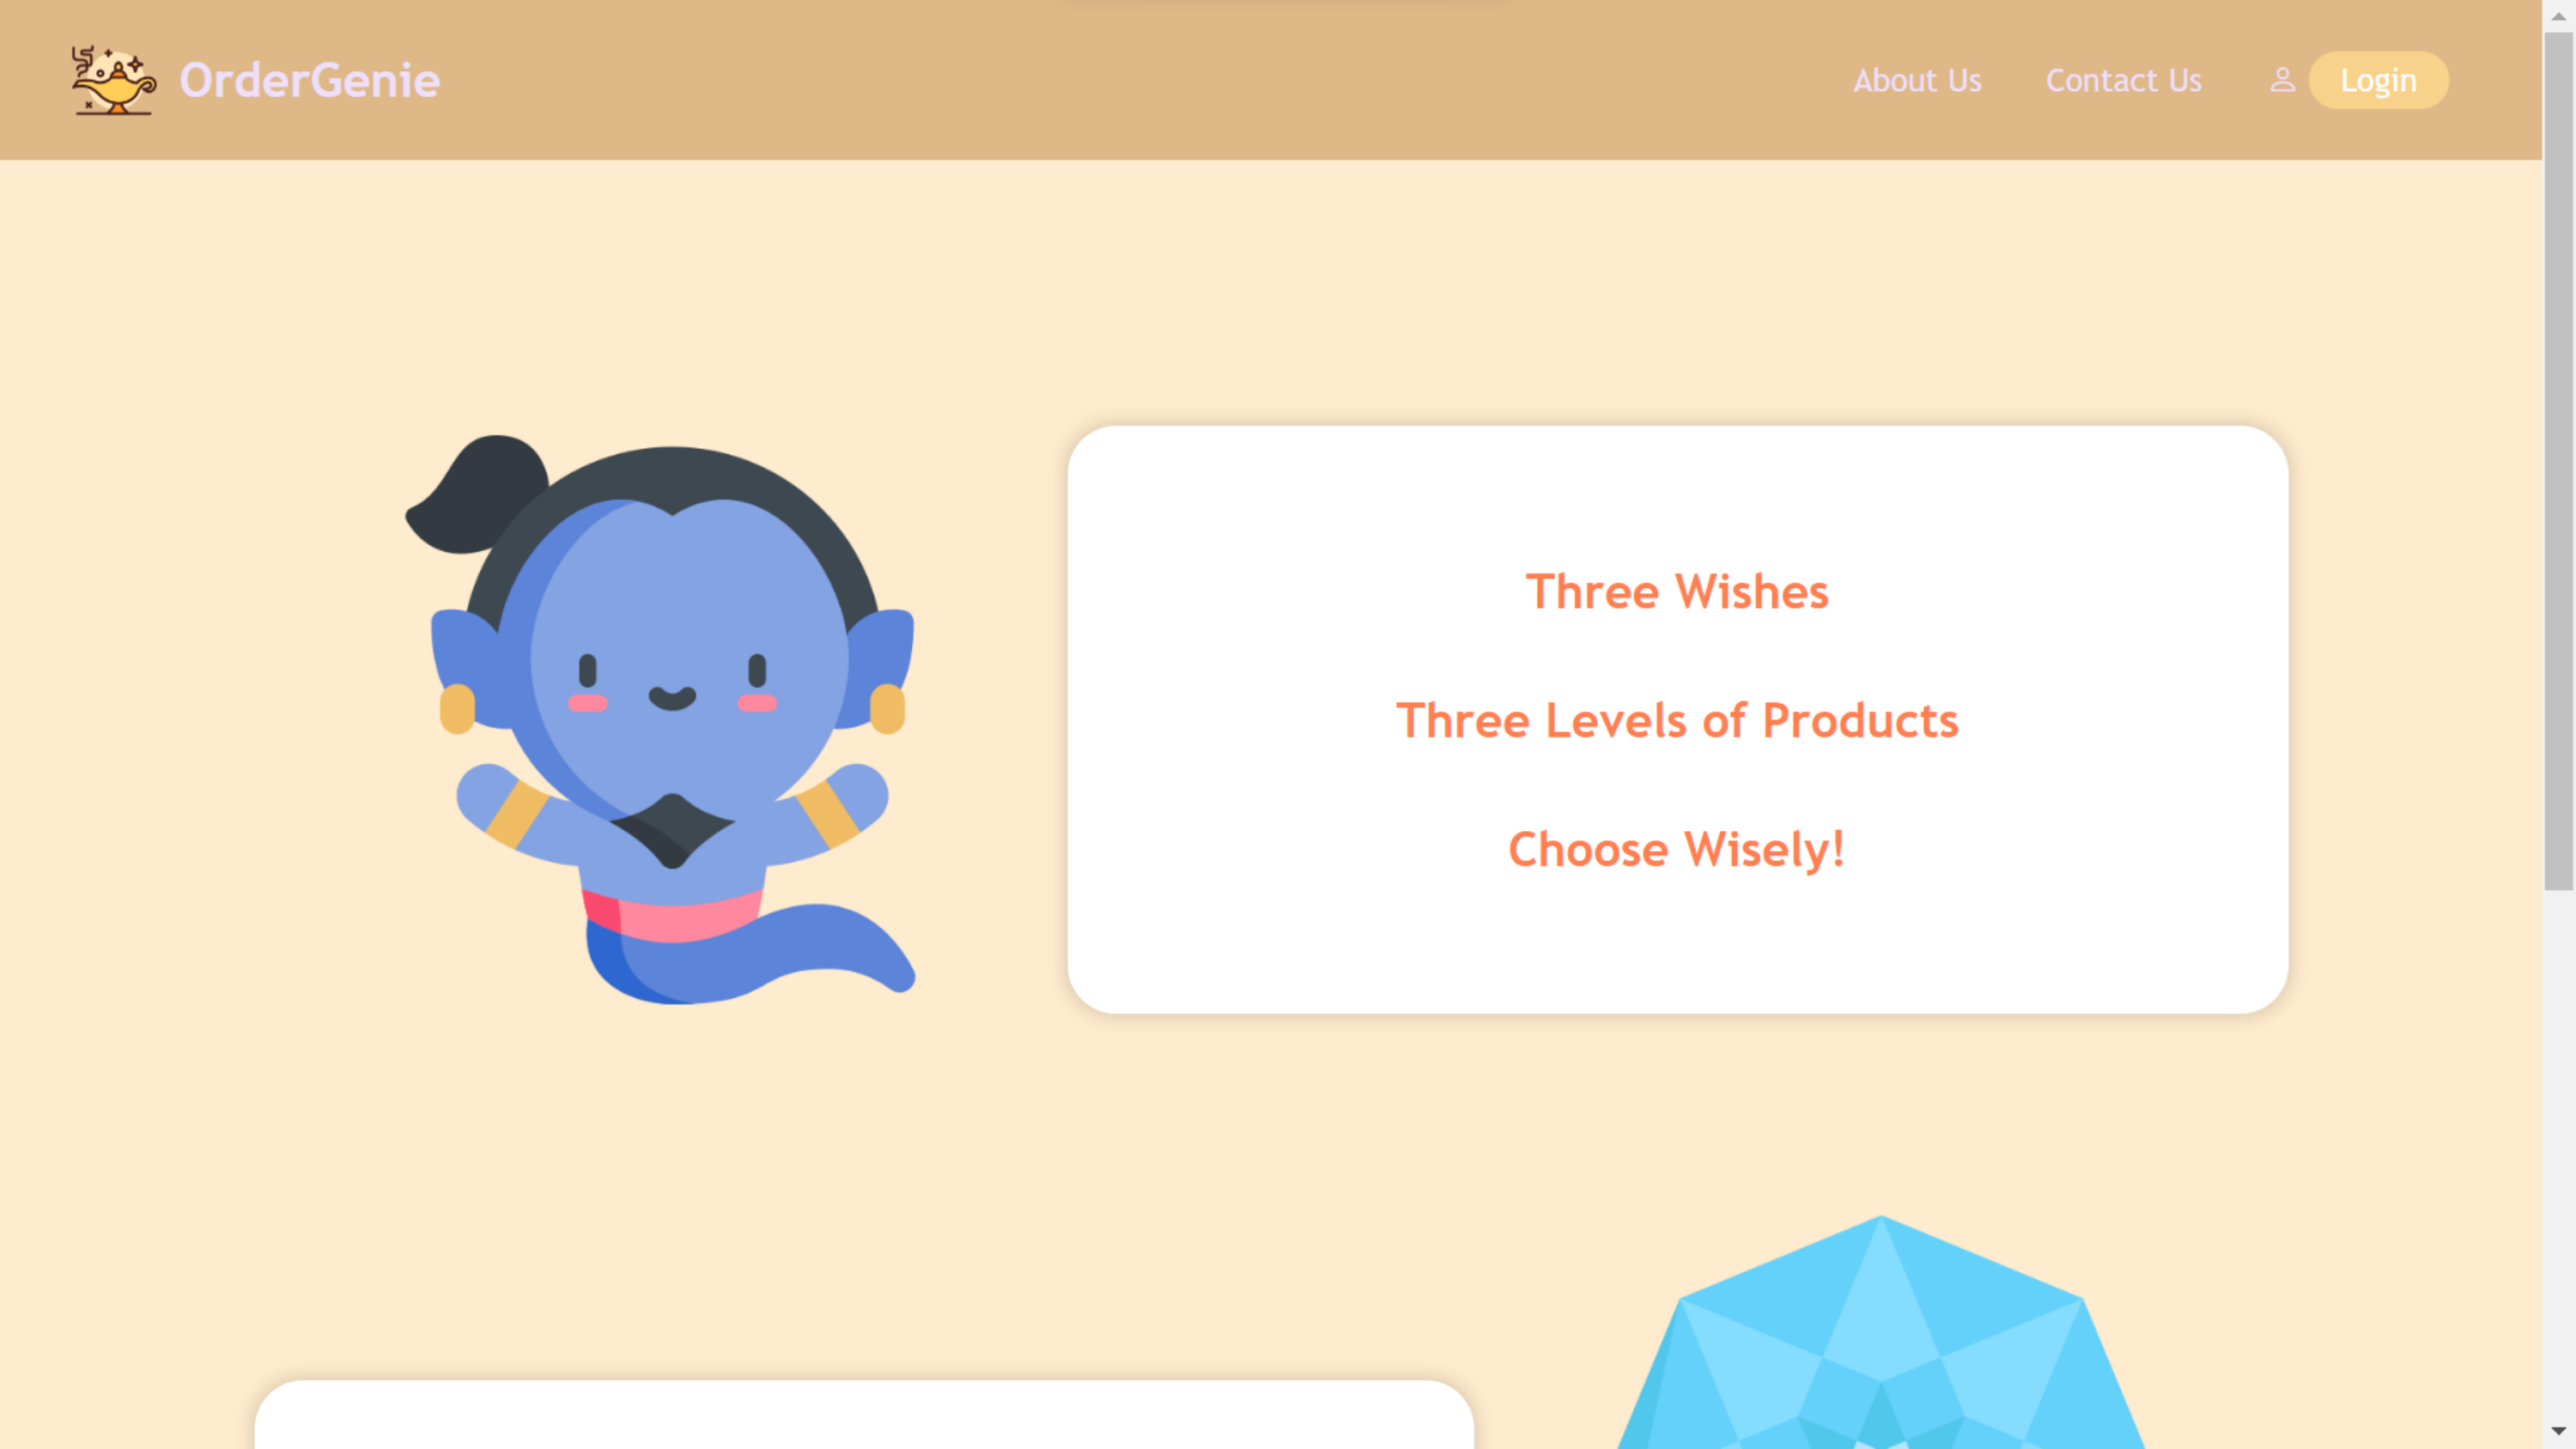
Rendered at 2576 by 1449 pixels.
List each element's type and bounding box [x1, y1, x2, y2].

text_box [0, 0, 2576, 1449]
